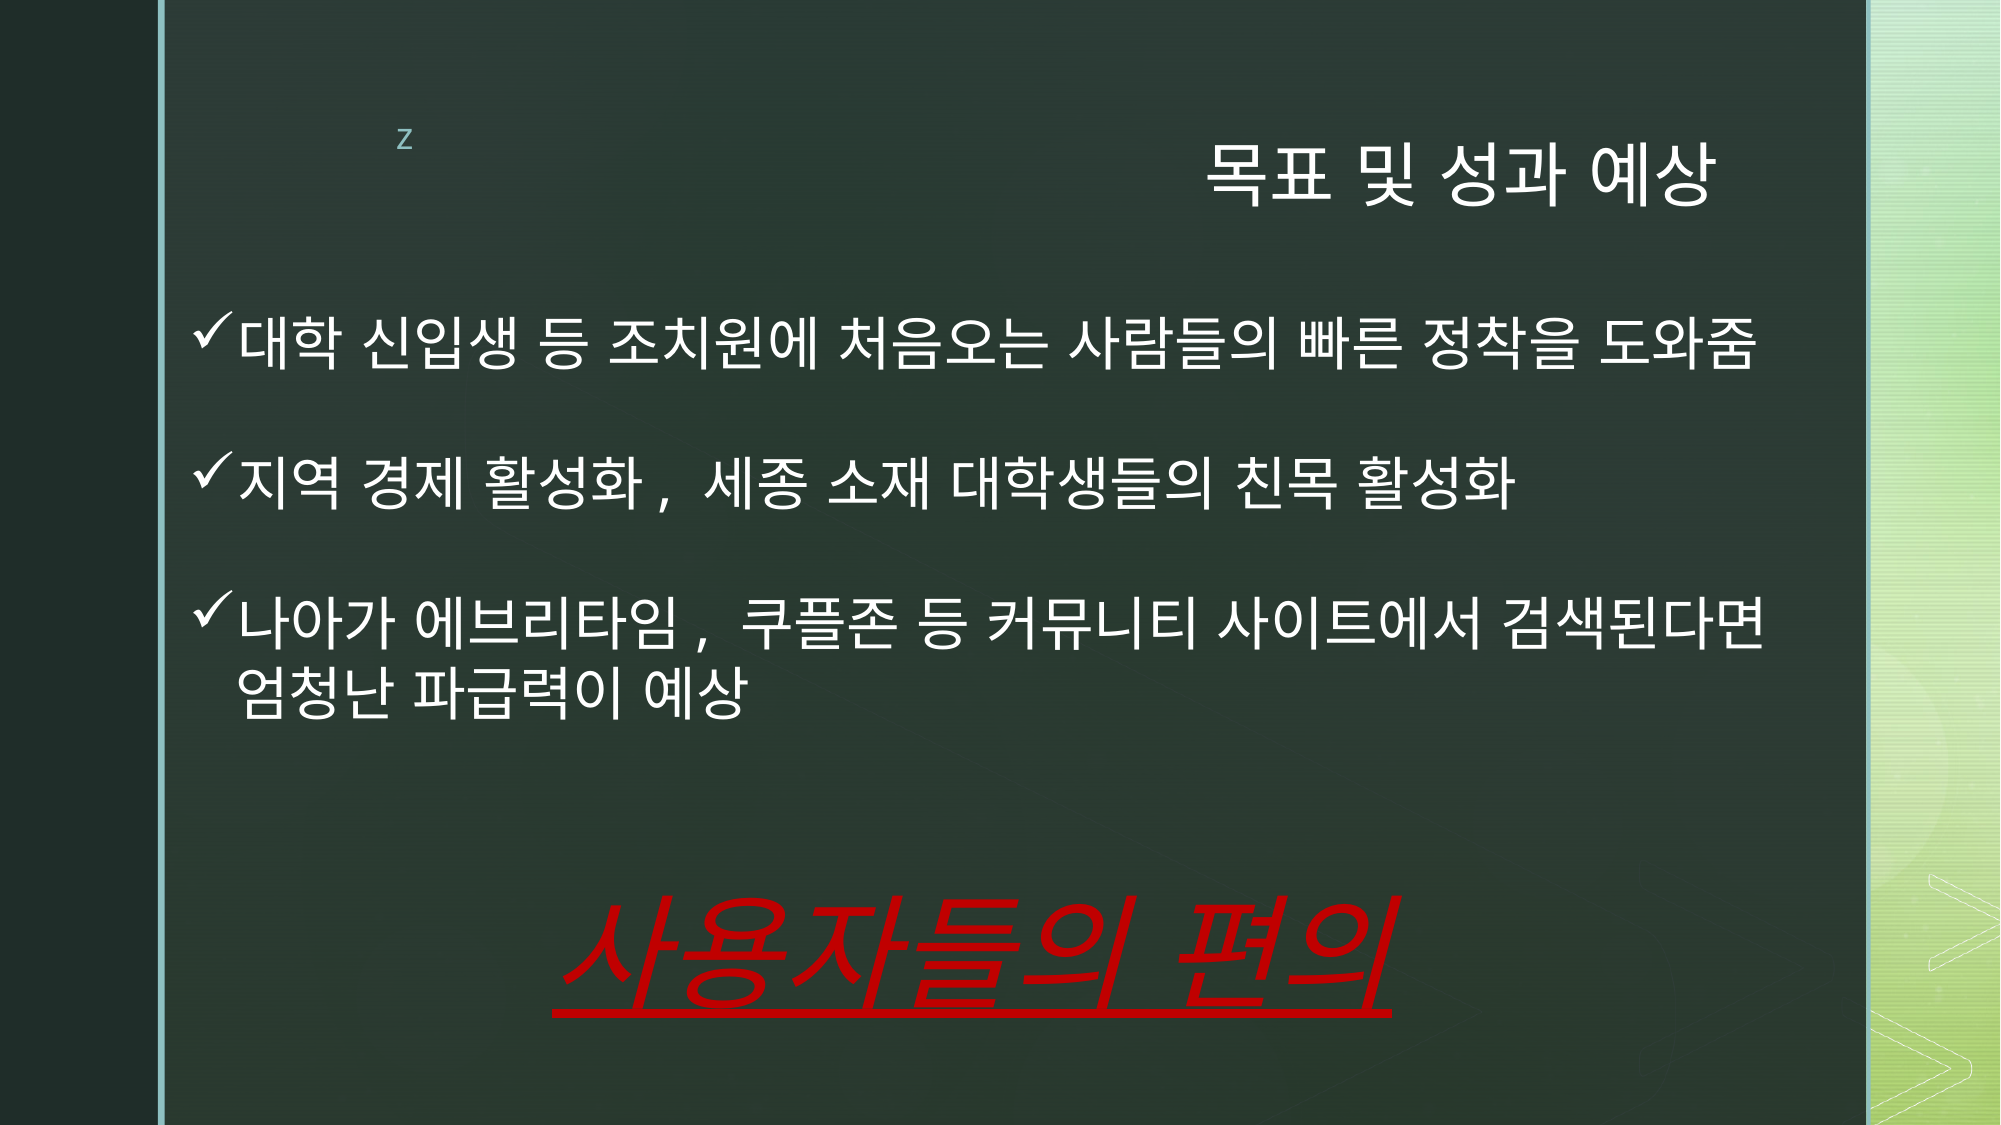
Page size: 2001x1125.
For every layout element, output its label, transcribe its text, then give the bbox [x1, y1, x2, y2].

text_box 대학 신입생 등 조치원에 처음오는 사람들의 빠른 정착을 도와줌 지역 경제 활성화, 세종 소재 대학생들의 친목 활성화 나아가 에브리타임, 쿠플존 등 커뮤니티 사이트에서 검색된다면 엄청난 파급력이 예상 [173, 299, 1835, 1125]
text_box 사용자들의 편의 [375, 866, 1569, 1032]
title 목표 및 성과 예상 [428, 132, 1734, 299]
picture [1871, 0, 2001, 1125]
